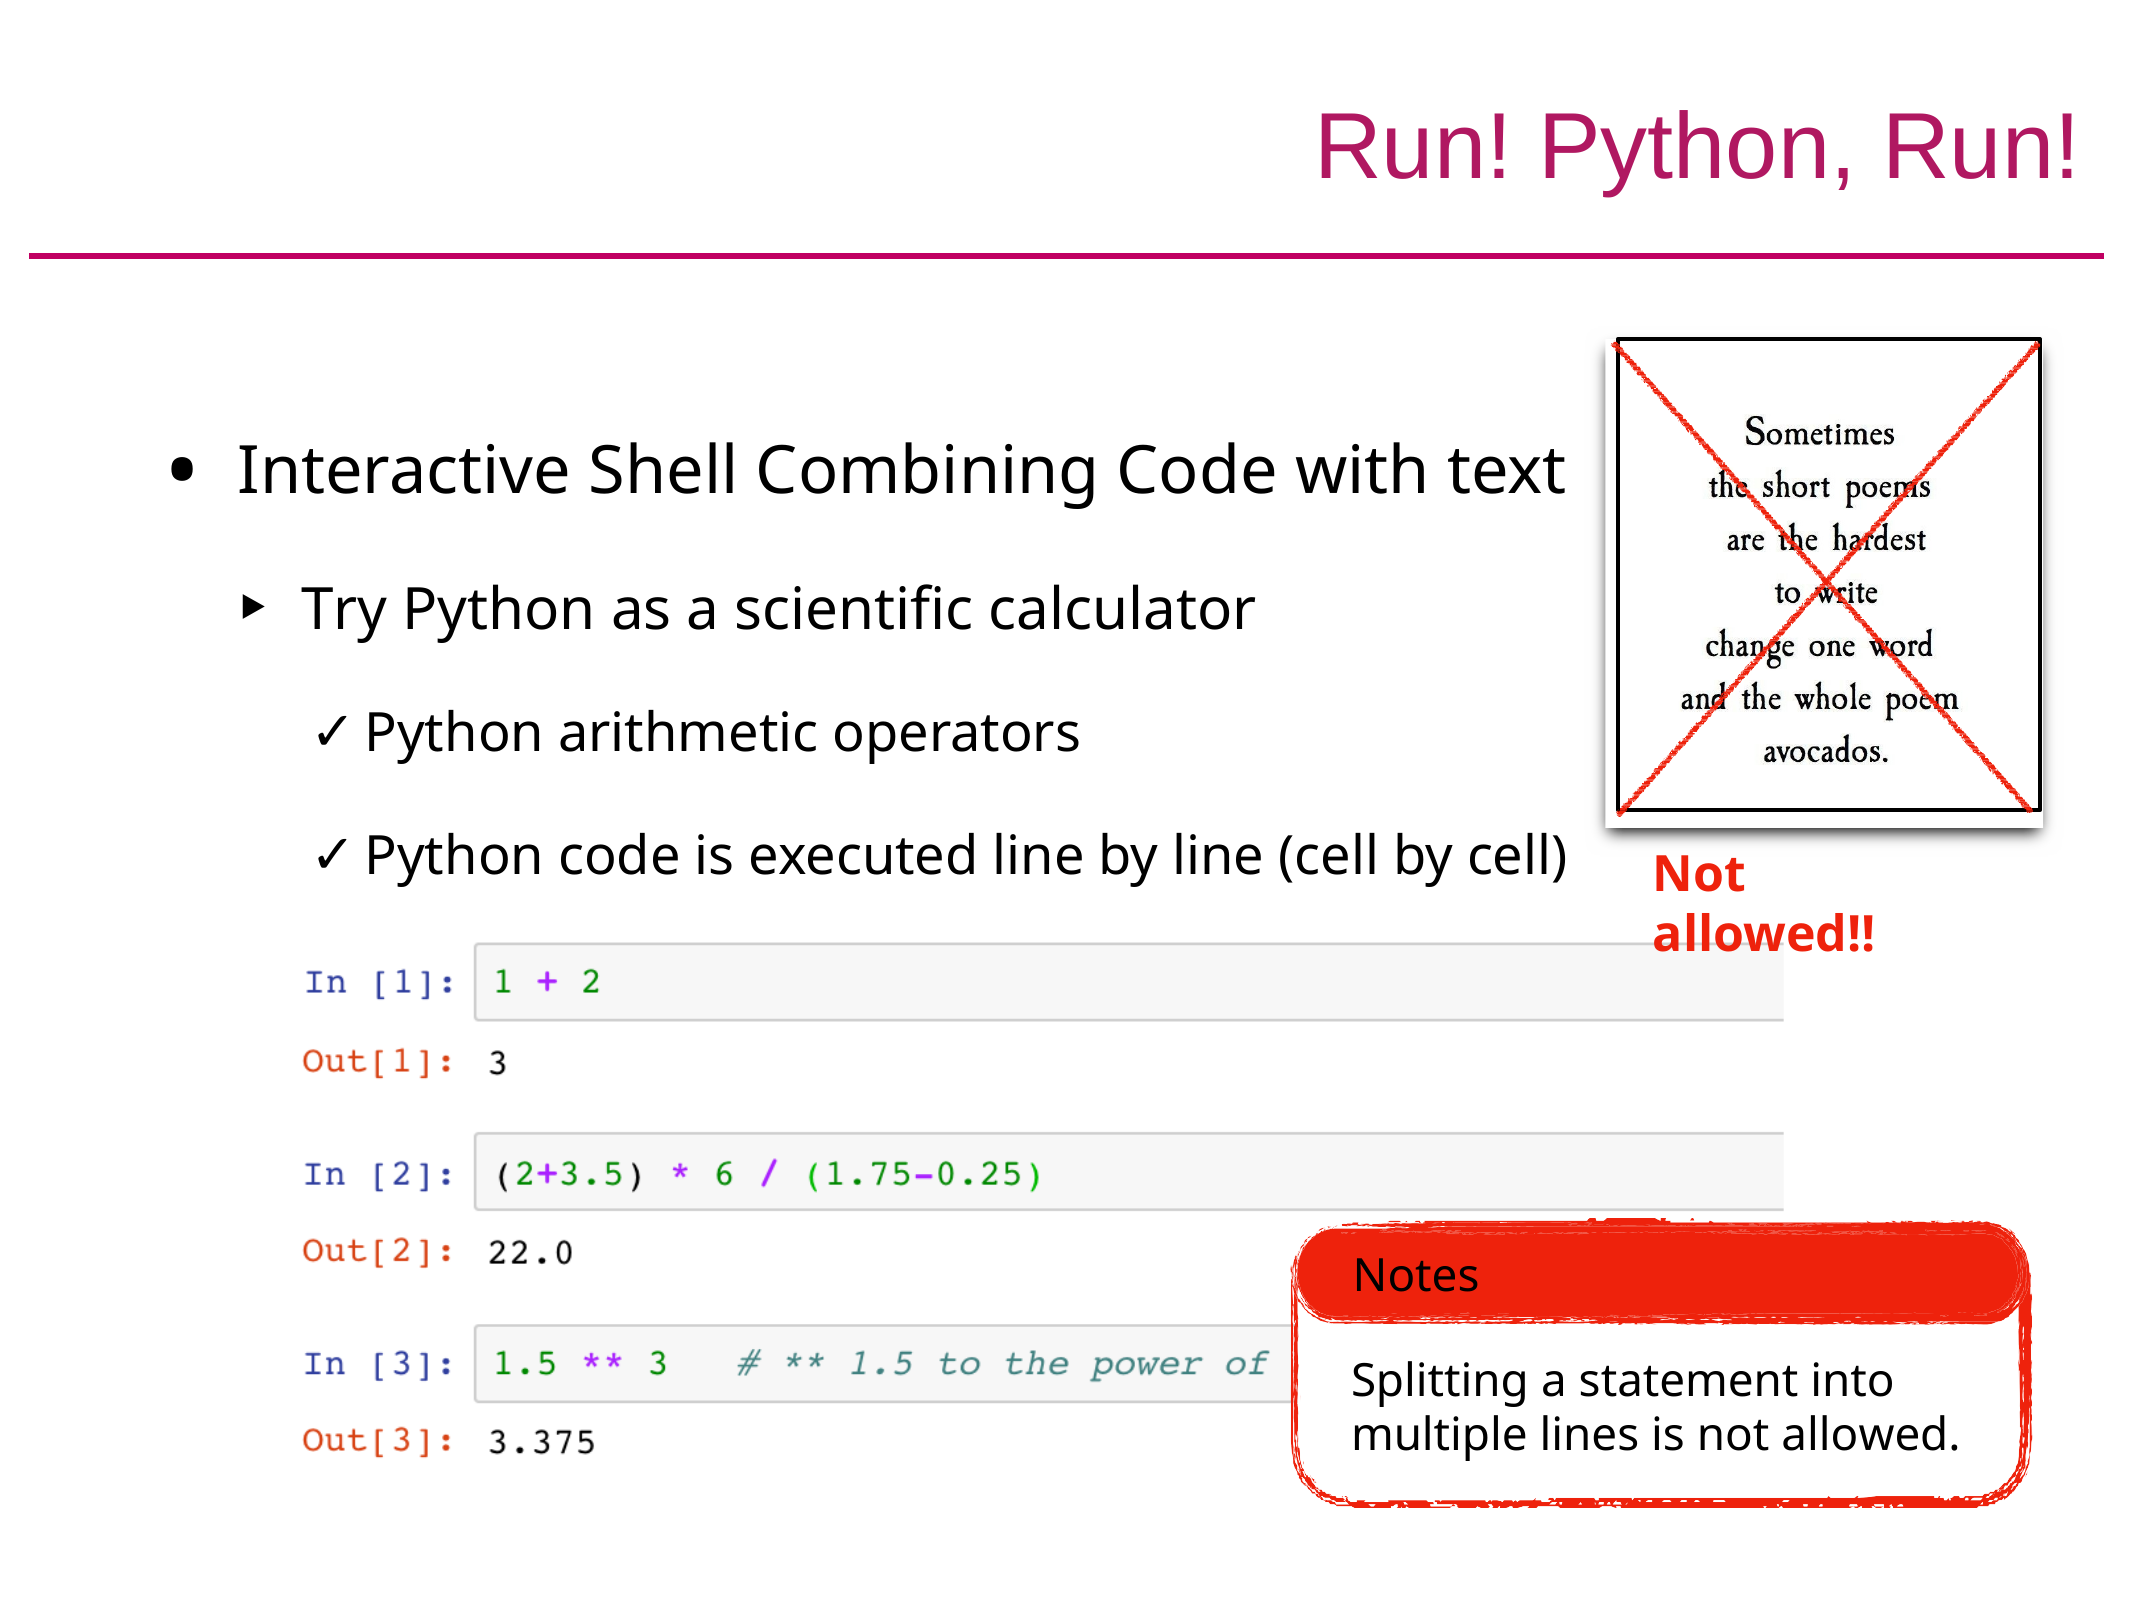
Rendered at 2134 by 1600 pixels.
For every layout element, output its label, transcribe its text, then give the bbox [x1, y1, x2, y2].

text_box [1610, 340, 2041, 818]
title Run! Python, Run! [49, 85, 2084, 256]
text_box [1290, 1218, 2033, 1509]
text_box [255, 919, 1784, 1477]
text_box Notes [1350, 1246, 1486, 1302]
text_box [1584, 326, 2065, 857]
text_box [1290, 1220, 2030, 1325]
text_box Splitting a statement into multiple lines is not allowed. [1348, 1351, 1977, 1460]
text_box Not allowed!! [1650, 865, 1967, 962]
title Run! Python, Run! [49, 257, 2084, 353]
text_box Interactive Shell Combining Code with text Try Python as a scientific calculator Python arithmetic operators Python code is executed line by line (cell by cell) [162, 427, 1580, 886]
